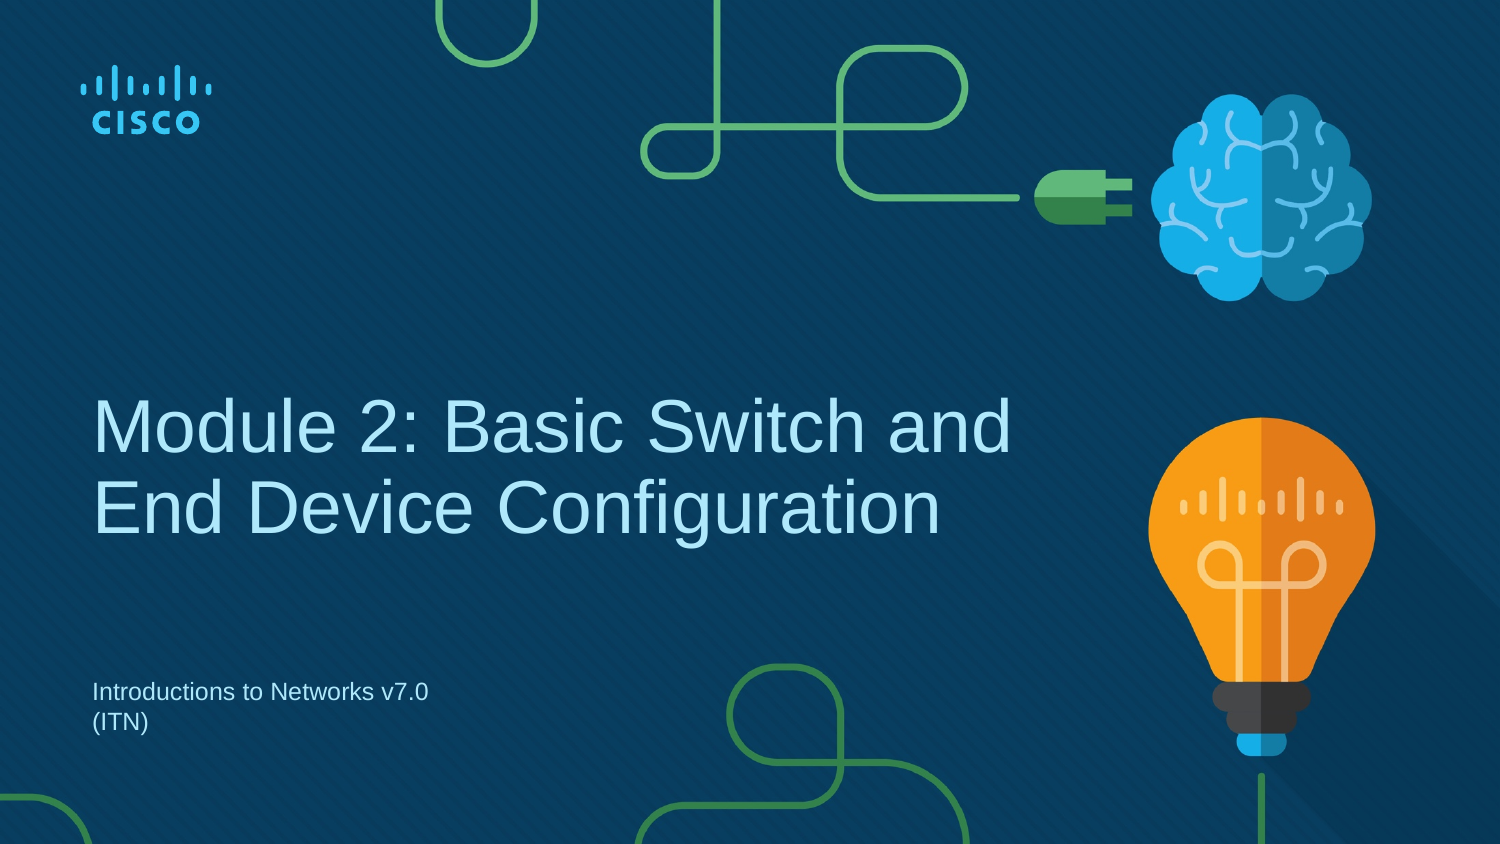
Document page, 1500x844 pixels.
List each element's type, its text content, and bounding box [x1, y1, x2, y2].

picture [0, 0, 1500, 844]
title Module 2: Basic Switch and End Device Configuration [77, 380, 1172, 558]
subtitle Introductions to Networks v7.0 (ITN) [77, 624, 466, 773]
